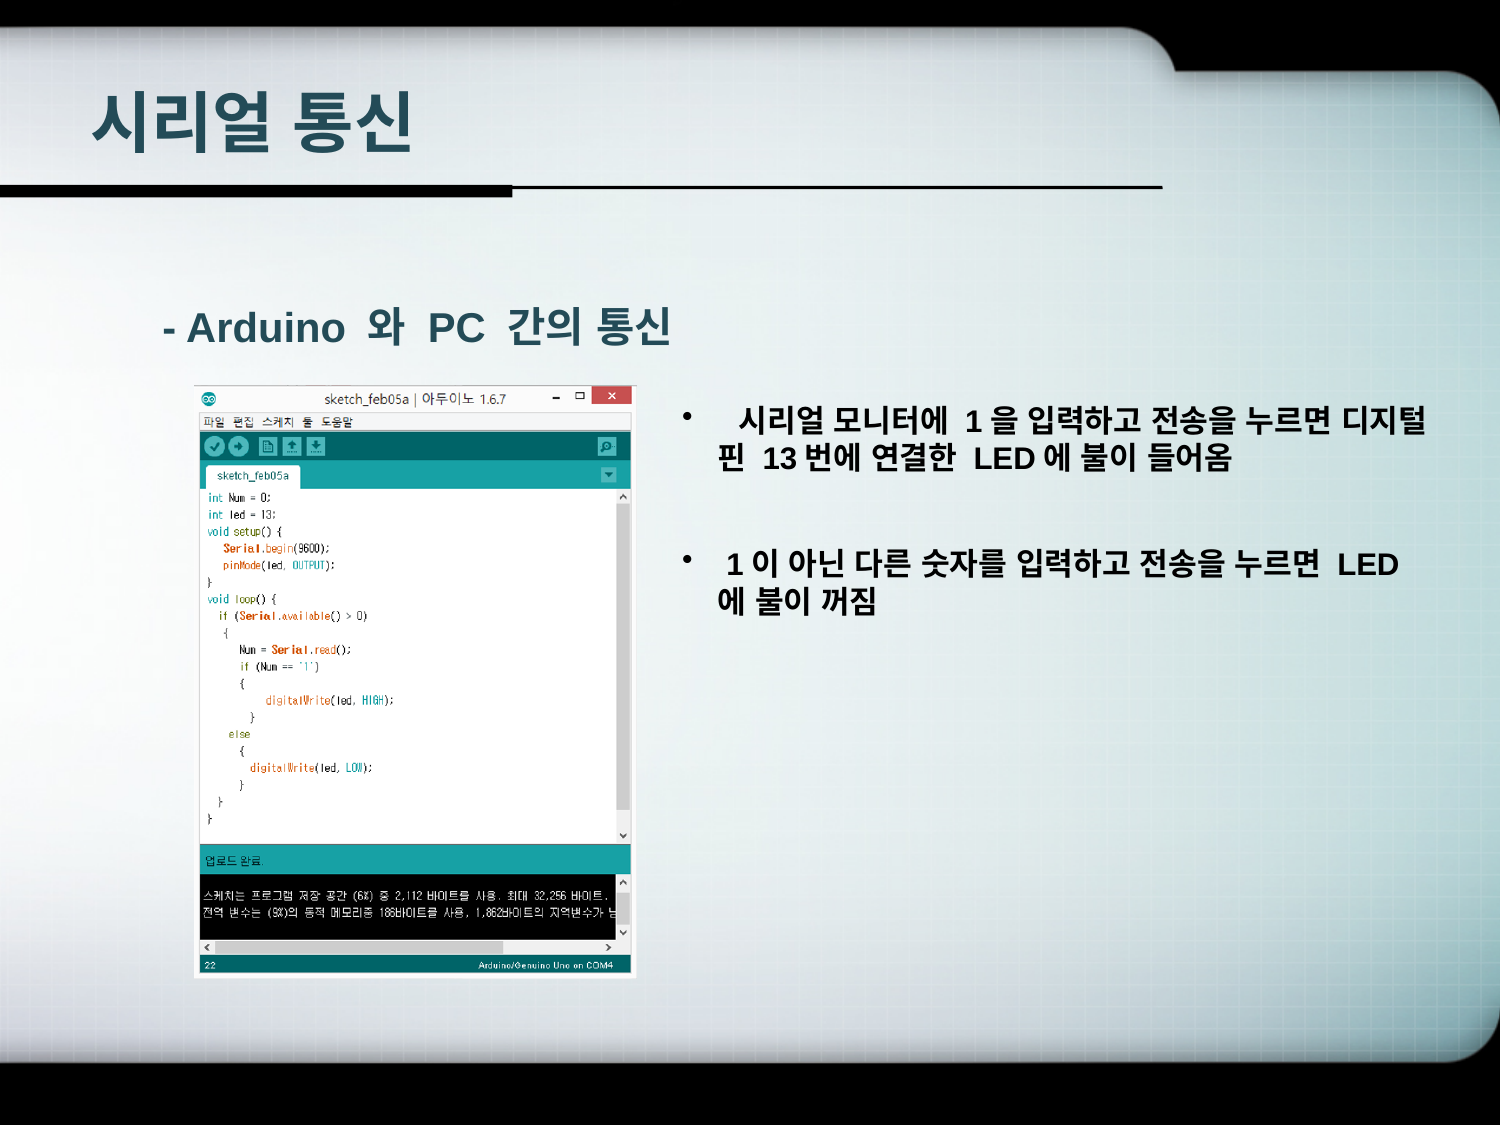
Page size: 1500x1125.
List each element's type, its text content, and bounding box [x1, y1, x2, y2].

title 시리얼 통신 [75, 61, 1338, 181]
picture [0, 0, 1500, 1125]
text_box 시리얼 모니터에 1을 입력하고 전송을 누르면 디지털 핀 13번에 연결한 LED에 불이 들어옴 1이 아닌 다른 숫자를 입력하고 전송을 누르면 LED에 불이 꺼짐 [667, 393, 1447, 627]
text_box - Arduino 와 PC 간의 통신 [147, 293, 1176, 359]
